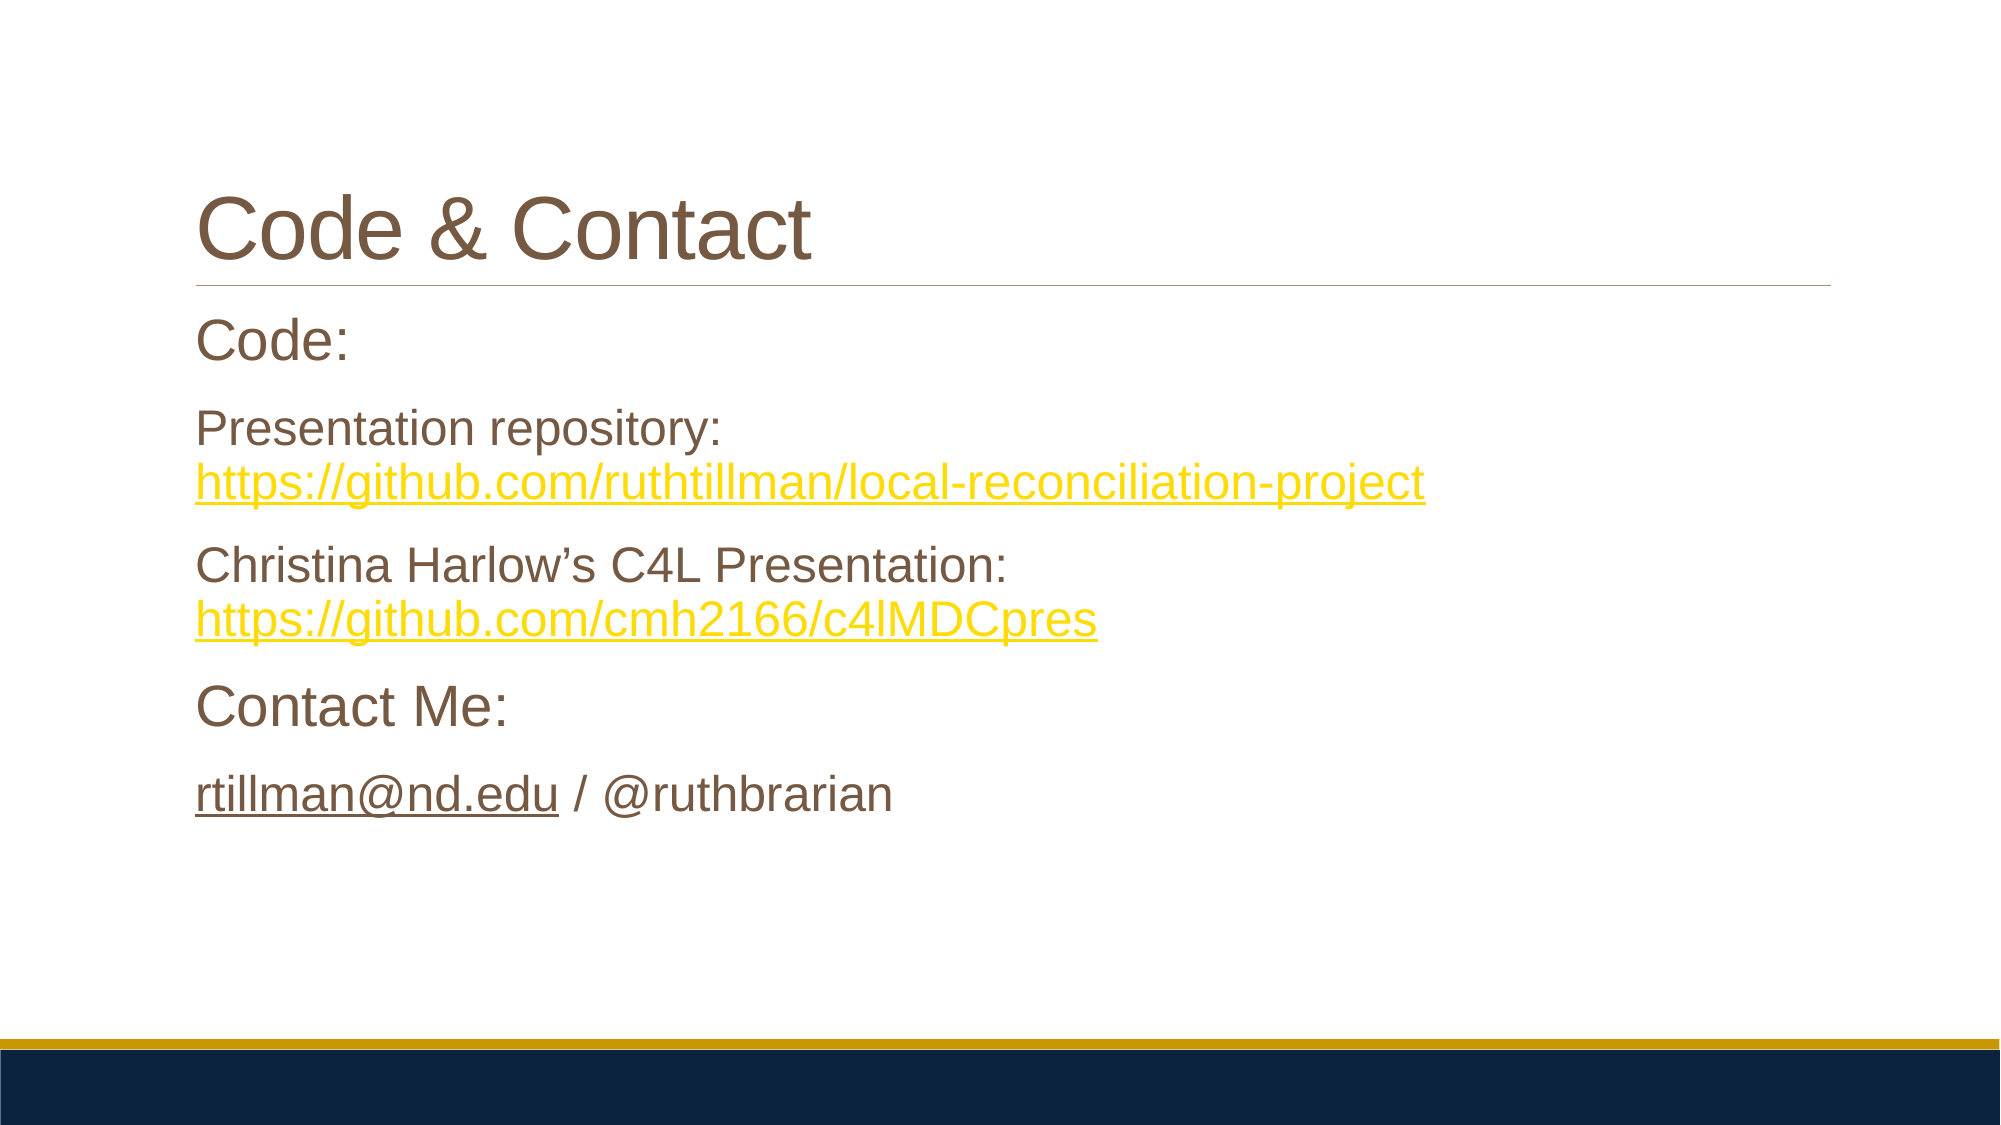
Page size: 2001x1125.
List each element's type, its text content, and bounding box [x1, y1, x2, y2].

list Code: Presentation repository: https://github.com/ruthtillman/local-reconciliation-project Christina Harlow’s C4L Presentation: https://github.com/cmh2166/c4lMDCpres Contact Me: rtillman@nd.edu / @ruthbrarian [180, 302, 1830, 963]
title Code & Contact [180, 47, 1830, 285]
